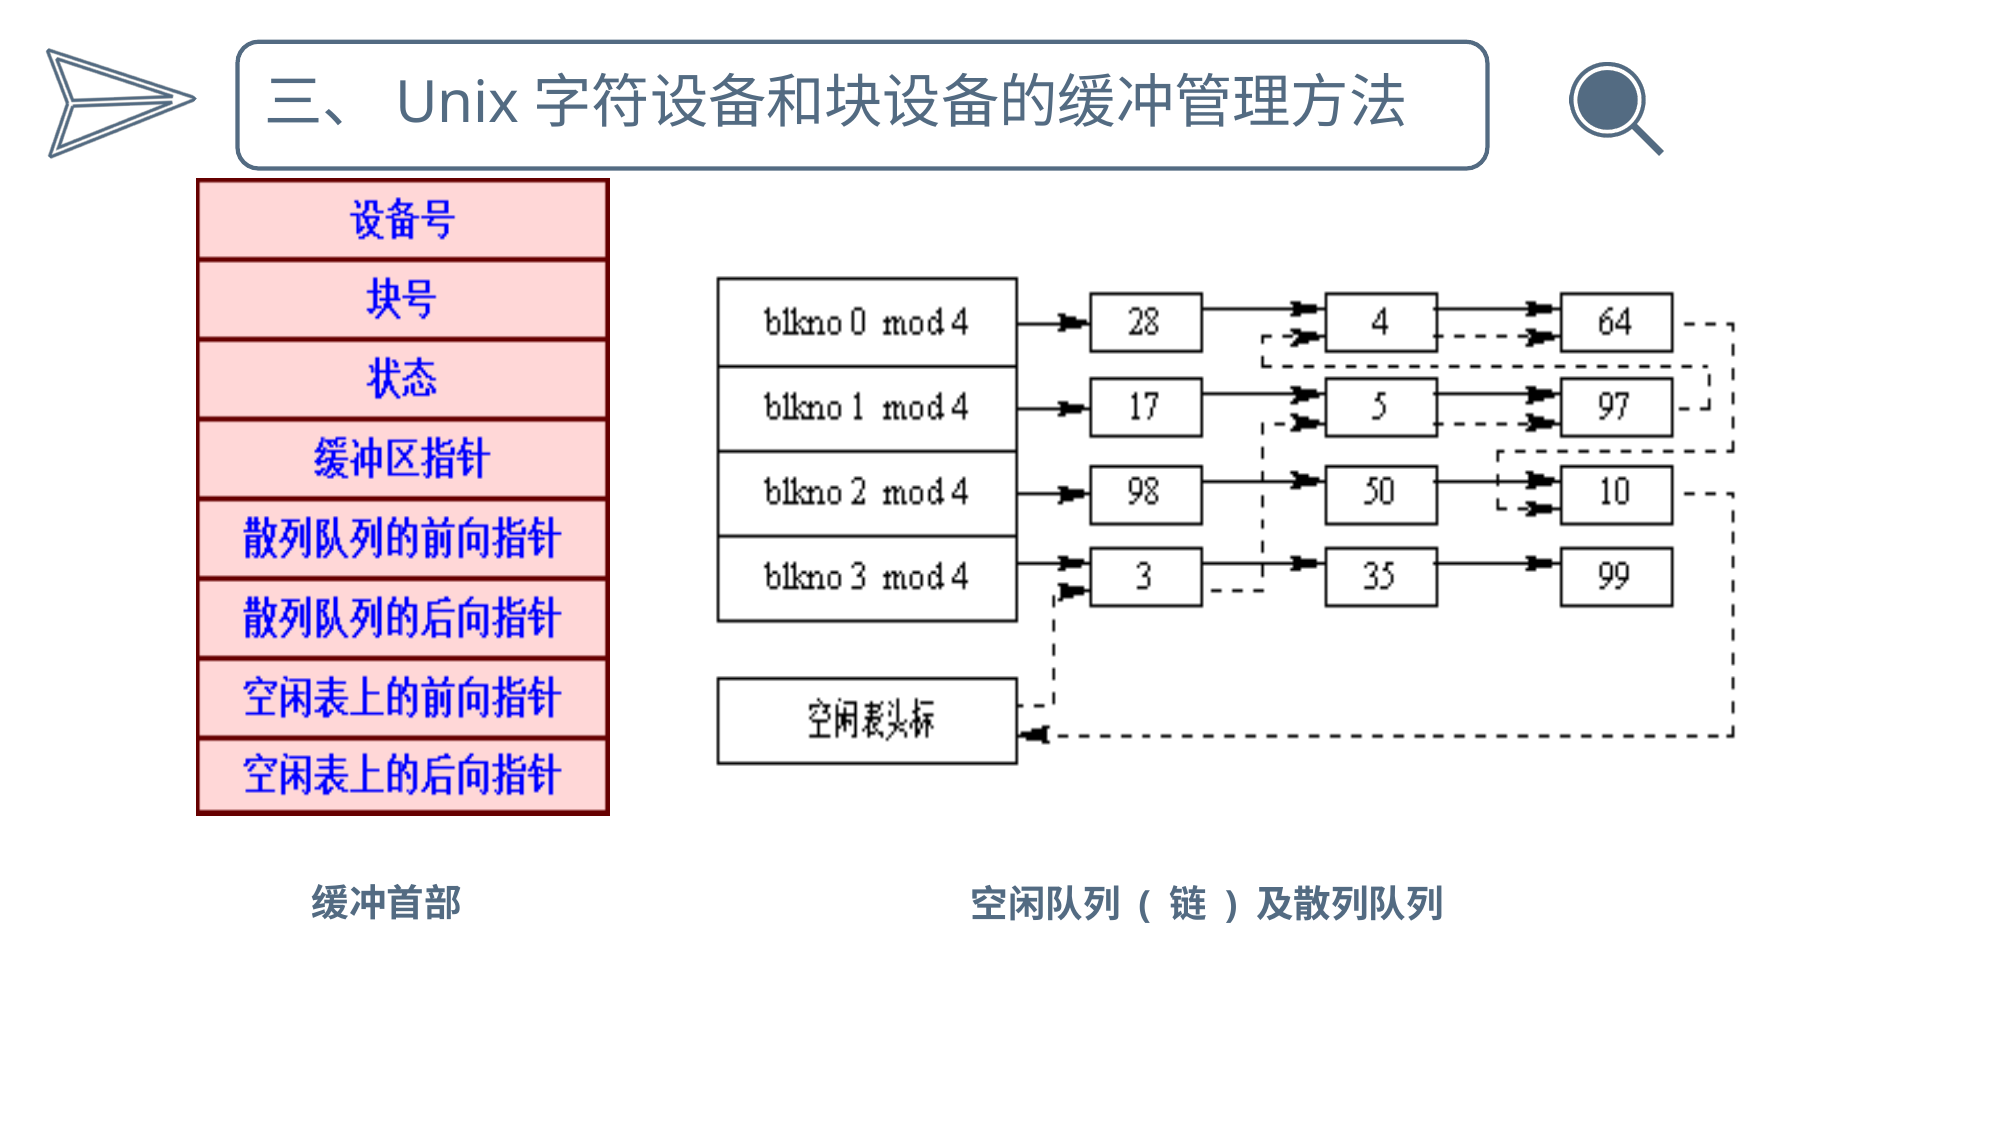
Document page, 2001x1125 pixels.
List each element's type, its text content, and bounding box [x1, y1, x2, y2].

text_box 三、Unix字符设备和块设备的缓冲管理方法 [249, 22, 1475, 188]
text_box [1475, 42, 1489, 168]
text_box [236, 43, 249, 168]
text_box 缓冲首部 [297, 872, 510, 932]
picture [707, 266, 1765, 775]
picture [1569, 62, 1664, 156]
picture [0, 2, 196, 203]
picture [196, 178, 610, 817]
text_box 空闲队列 ( 链 ) 及散列队列 [956, 872, 1601, 932]
